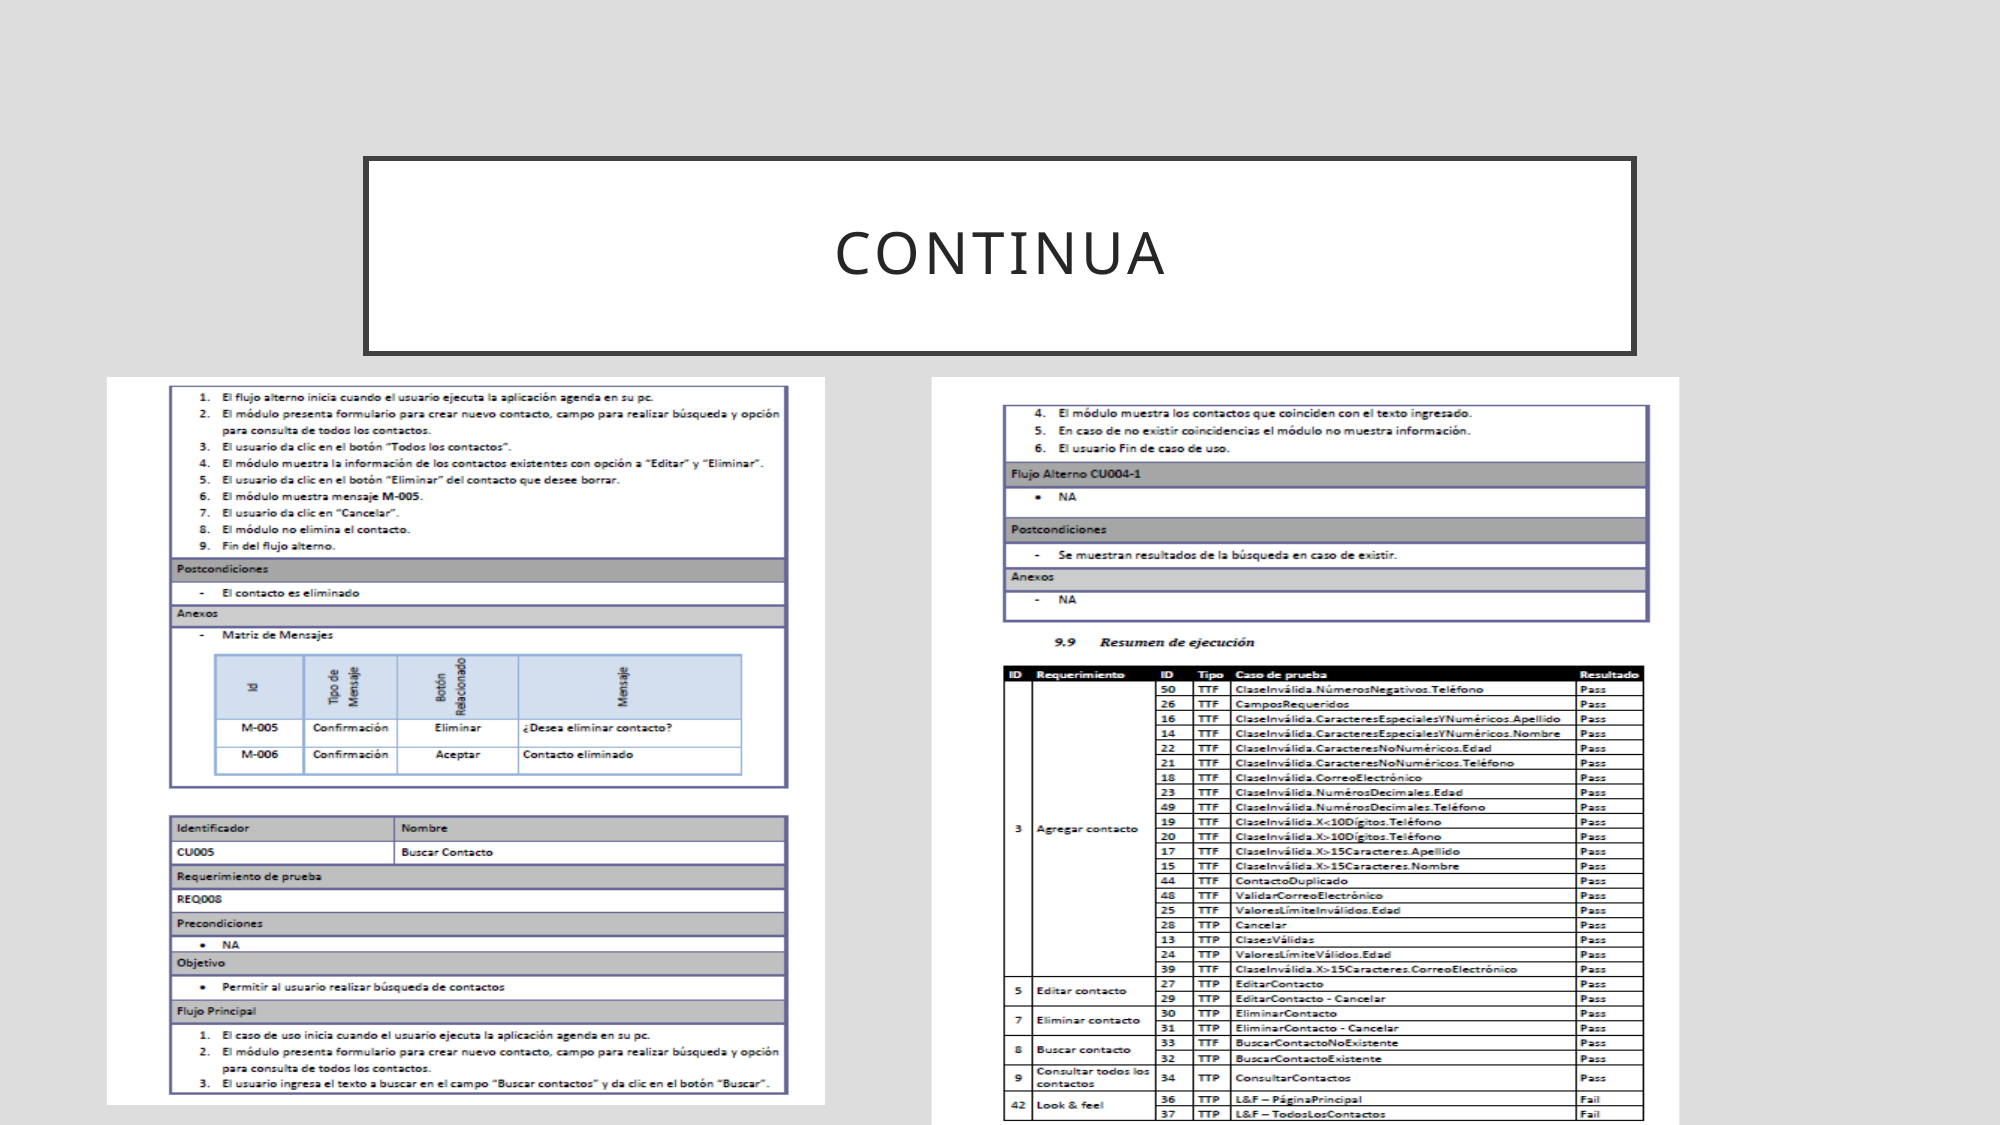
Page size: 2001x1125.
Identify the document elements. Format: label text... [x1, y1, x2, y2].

picture [931, 377, 1680, 1125]
title continua [363, 156, 1637, 356]
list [106, 377, 825, 1105]
